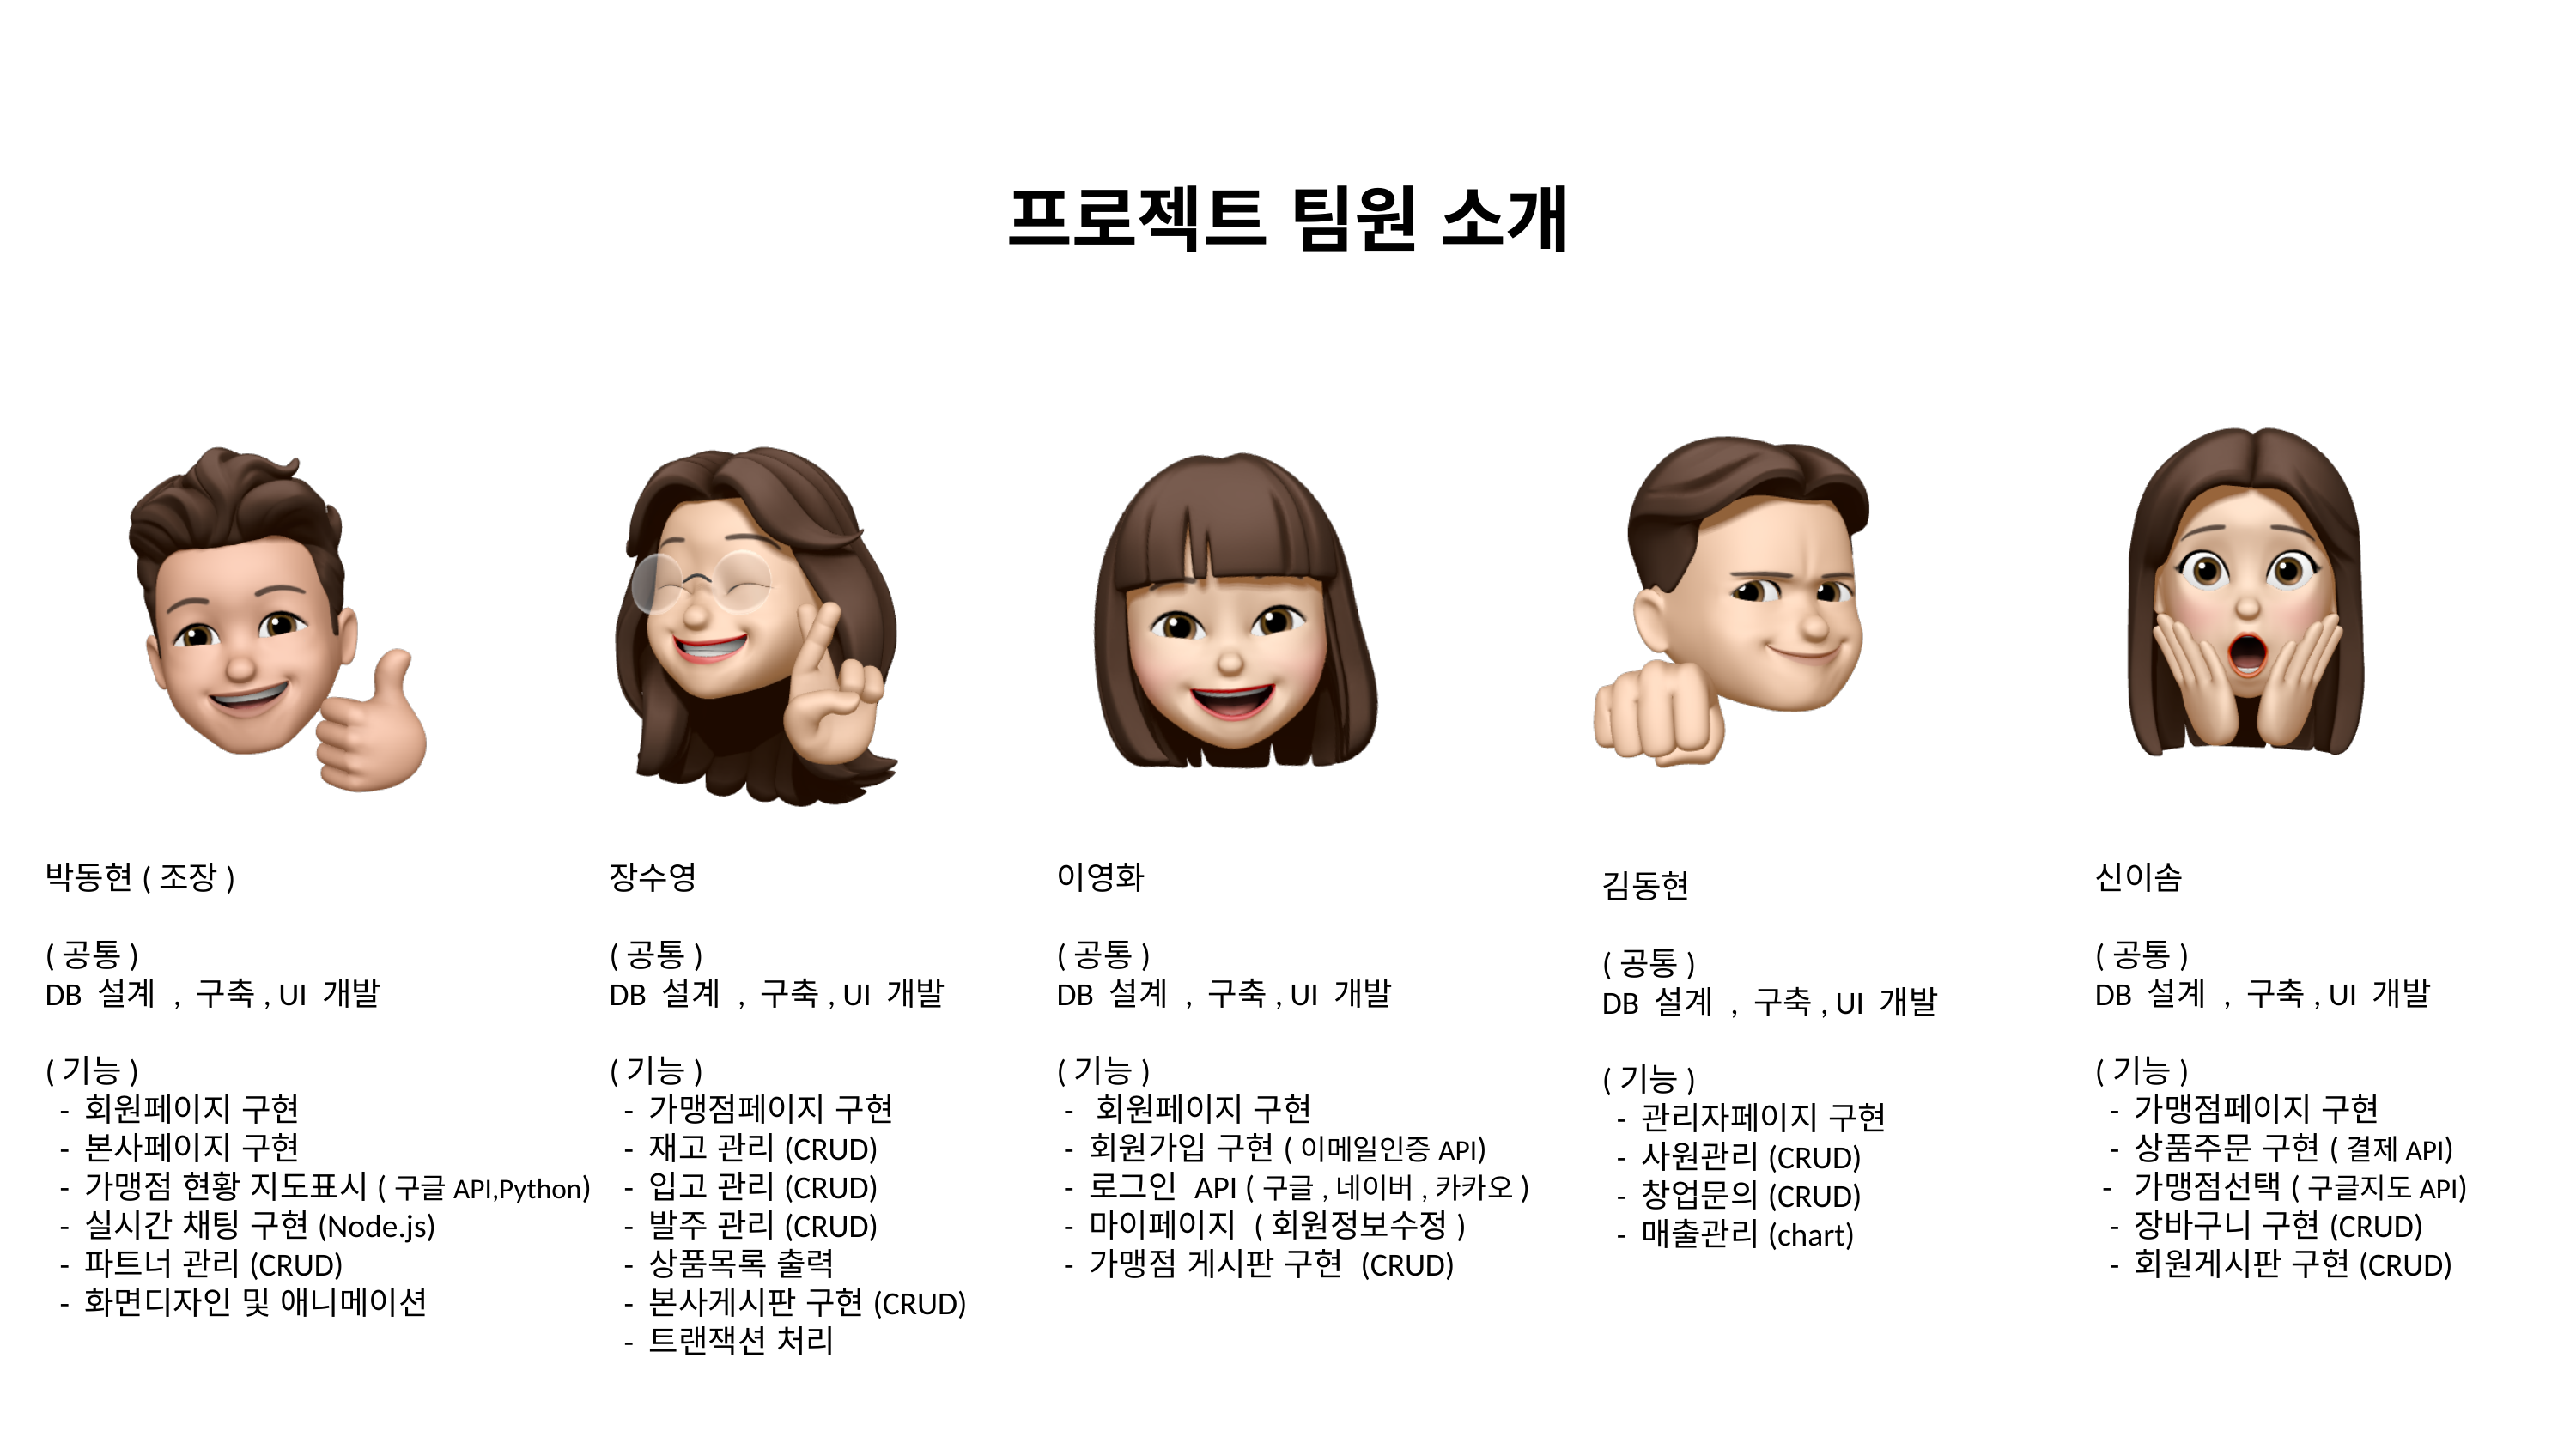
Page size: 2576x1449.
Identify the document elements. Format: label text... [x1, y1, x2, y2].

text_box 프로젝트 팀원 소개 [109, 168, 2436, 267]
picture [568, 361, 1486, 860]
picture [2047, 370, 2448, 770]
picture [65, 425, 486, 846]
text_box 김동현 (공통) DB 설계 , 구축, UI 개발 (기능) - 관리자페이지 구현 - 사원관리(CRUD) - 창업문의(CRUD) - 매출관리(chart) [1589, 853, 2037, 1384]
text_box 장수영 (공통) DB 설계 , 구축, UI 개발 (기능) - 가맹점페이지 구현 - 재고 관리(CRUD) - 입고 관리(CRUD) - 발주 관리(CRUD) - 상품목록 출력 - 본사게시판 구현(CRUD) - 트랜잭션 처리 [596, 845, 1043, 1375]
text_box 신이솜 (공통) DB 설계 , 구축, UI 개발 (기능) - 가맹점페이지 구현 - 상품주문 구현(결제API) - 가맹점선택(구글지도API) - 장바구니 구현(CRUD) - 회원게시판 구현(CRUD) [2081, 845, 2530, 1375]
text_box 이영화 (공통) DB 설계 , 구축, UI 개발 (기능) - 회원페이지 구현 - 회원가입 구현(이메일인증API) - 로그인 API (구글,네이버,카카오) - 마이페이지 (회원정보수정) - 가맹점 게시판 구현 (CRUD) [1043, 845, 1561, 1375]
text_box 박동현(조장) (공통) DB 설계 , 구축, UI 개발 (기능) - 회원페이지 구현 - 본사페이지 구현 - 가맹점 현황 지도표시(구글API,Python) - 실시간 채팅 구현(Node.js) - 파트너 관리(CRUD) - 화면디자인 및 애니메이션 [32, 845, 643, 1435]
picture [1528, 373, 1981, 826]
